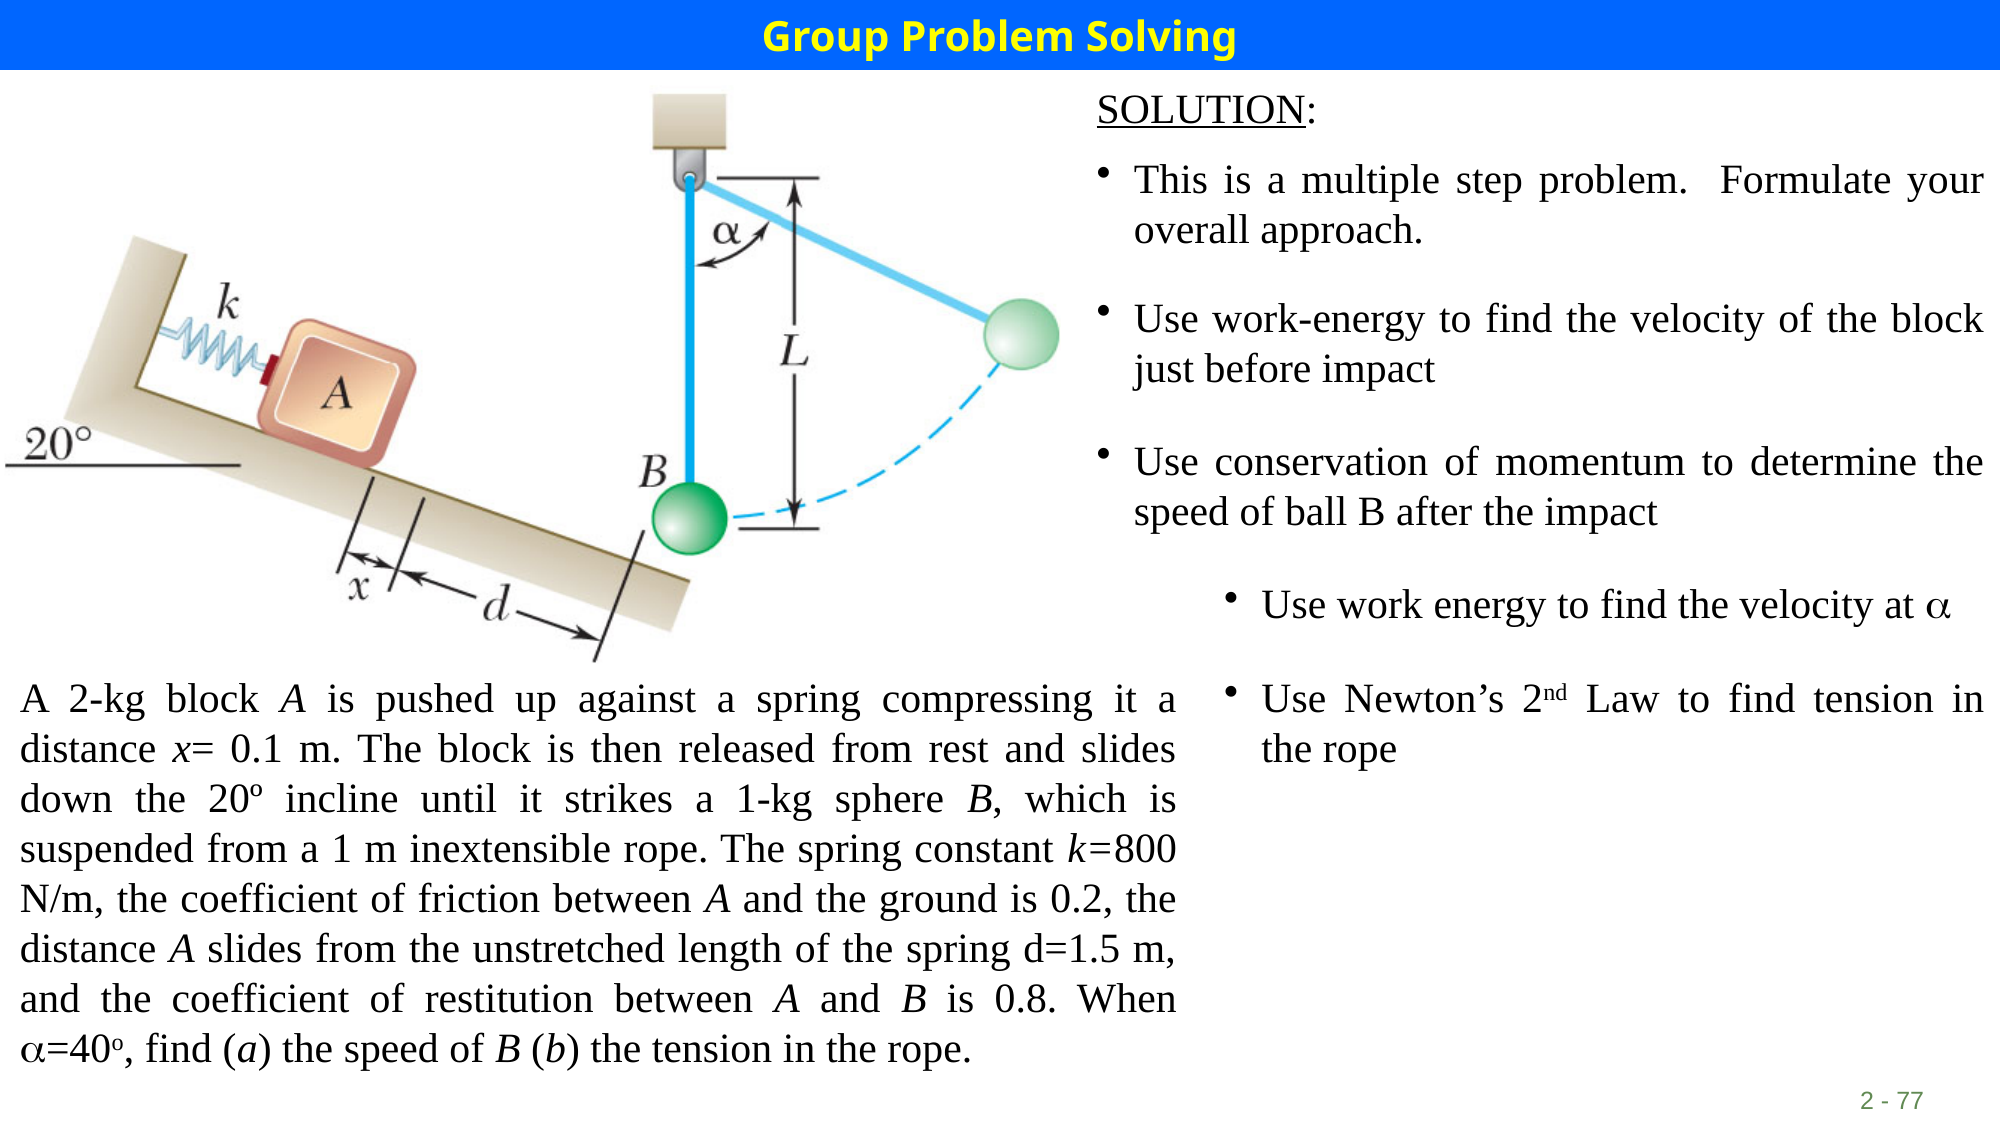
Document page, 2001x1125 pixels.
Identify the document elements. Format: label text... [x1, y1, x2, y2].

text_box Group Problem Solving [0, 0, 2000, 70]
text_box A 2-kg block A is pushed up against a spring compressing it a distance x= 0.1 m. The block is then released from rest and slides down the 20º incline until it strikes a 1-kg sphere B, which is suspended from a 1 m inextensible rope. The spring constant k=800 N/m, the coefficient of friction between A and the ground is 0.2, the distance A slides from the unstretched length of the spring d=1.5 m, and the coefficient of restitution between A and B is 0.8. When a=40o, find (a) the speed of B (b) the tension in the rope. [4, 663, 1193, 1079]
text_box Use Newton’s 2nd Law to find tension in the rope [1208, 663, 2000, 779]
text_box SOLUTION: This is a multiple step problem. Formulate your overall approach. [1081, 73, 2000, 260]
slide_number 2 - 77 [1739, 1080, 1940, 1119]
picture [4, 74, 1061, 664]
text_box Use conservation of momentum to determine the speed of ball B after the impact [1081, 426, 2000, 542]
text_box Use work-energy to find the velocity of the block just before impact [1081, 282, 2000, 398]
text_box Use work energy to find the velocity at a [1208, 569, 2000, 635]
